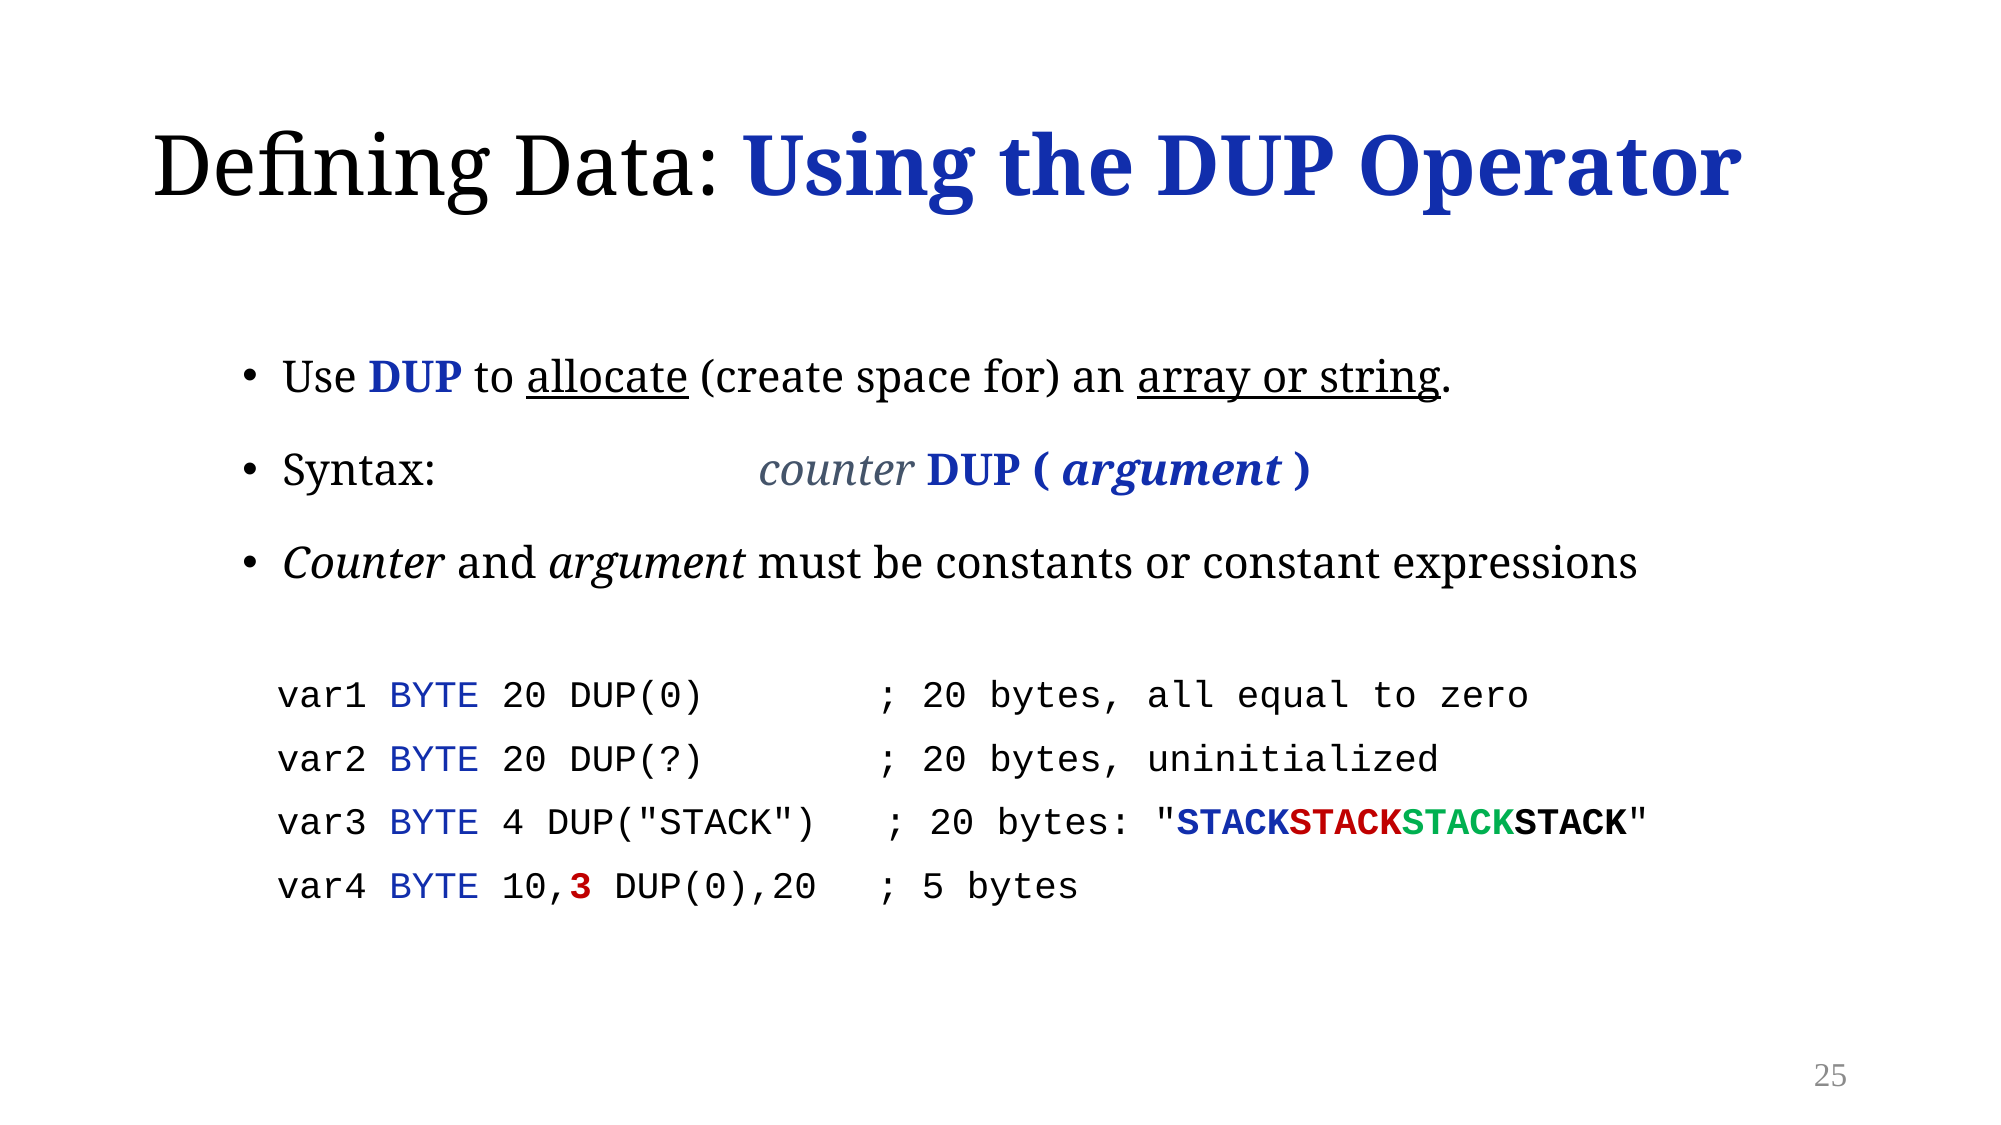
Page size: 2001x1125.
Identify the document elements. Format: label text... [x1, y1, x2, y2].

text_box var1 BYTE 20 DUP(0) ; 20 bytes, all equal to zero var2 BYTE 20 DUP(?) ; 20 bytes, uninitialized var3 BYTE 4 DUP("STACK") ; 20 bytes: "STACKSTACKSTACKSTACK" var4 BYTE 10,3 DUP(0),20 ; 5 bytes [262, 632, 1805, 1010]
list Use DUP to allocate (create space for) an array or string. Syntax: counter DUP ( argument ) Counter and argument must be constants or constant expressions [227, 314, 1800, 603]
title Defining Data: Using the DUP Operator [137, 59, 1863, 278]
slide_number 25 [1412, 1042, 1863, 1103]
